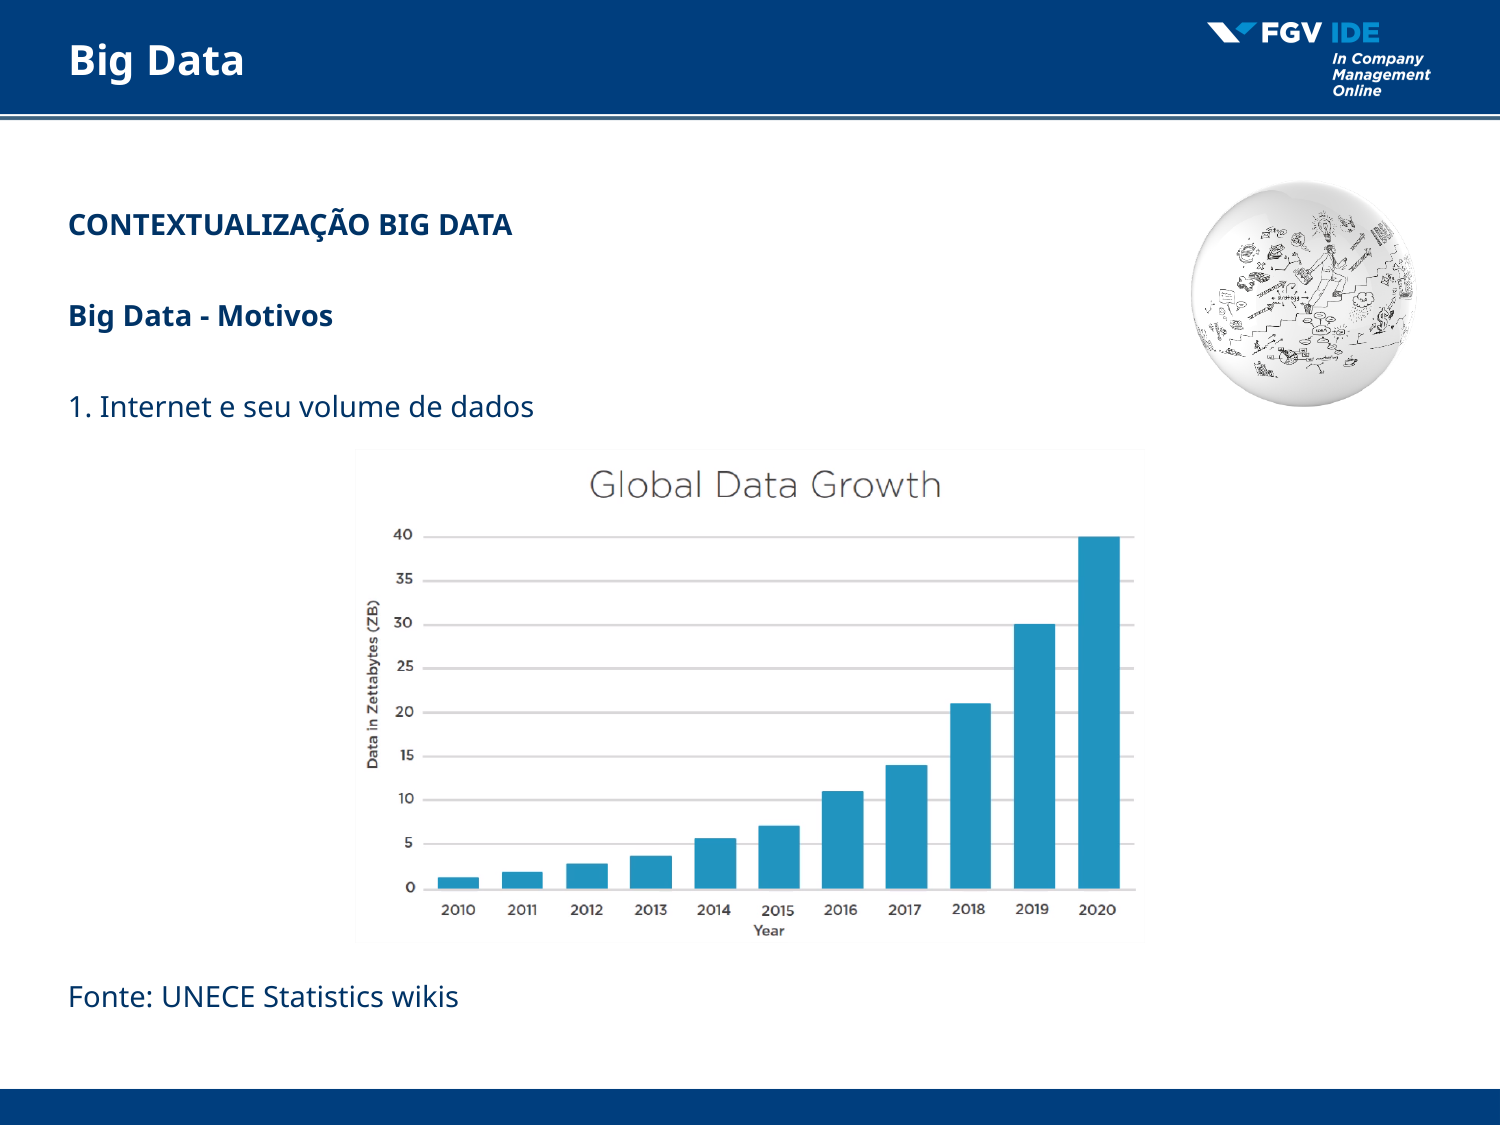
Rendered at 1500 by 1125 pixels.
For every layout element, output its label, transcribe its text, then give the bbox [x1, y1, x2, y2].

list CONTEXTUALIZAÇÃO BIG DATA Big Data - Motivos 1. Internet e seu volume de dados Fonte: UNECE Statistics wikis [53, 149, 1447, 1059]
text_box Big Data [53, 26, 881, 95]
picture [0, 0, 1500, 1125]
